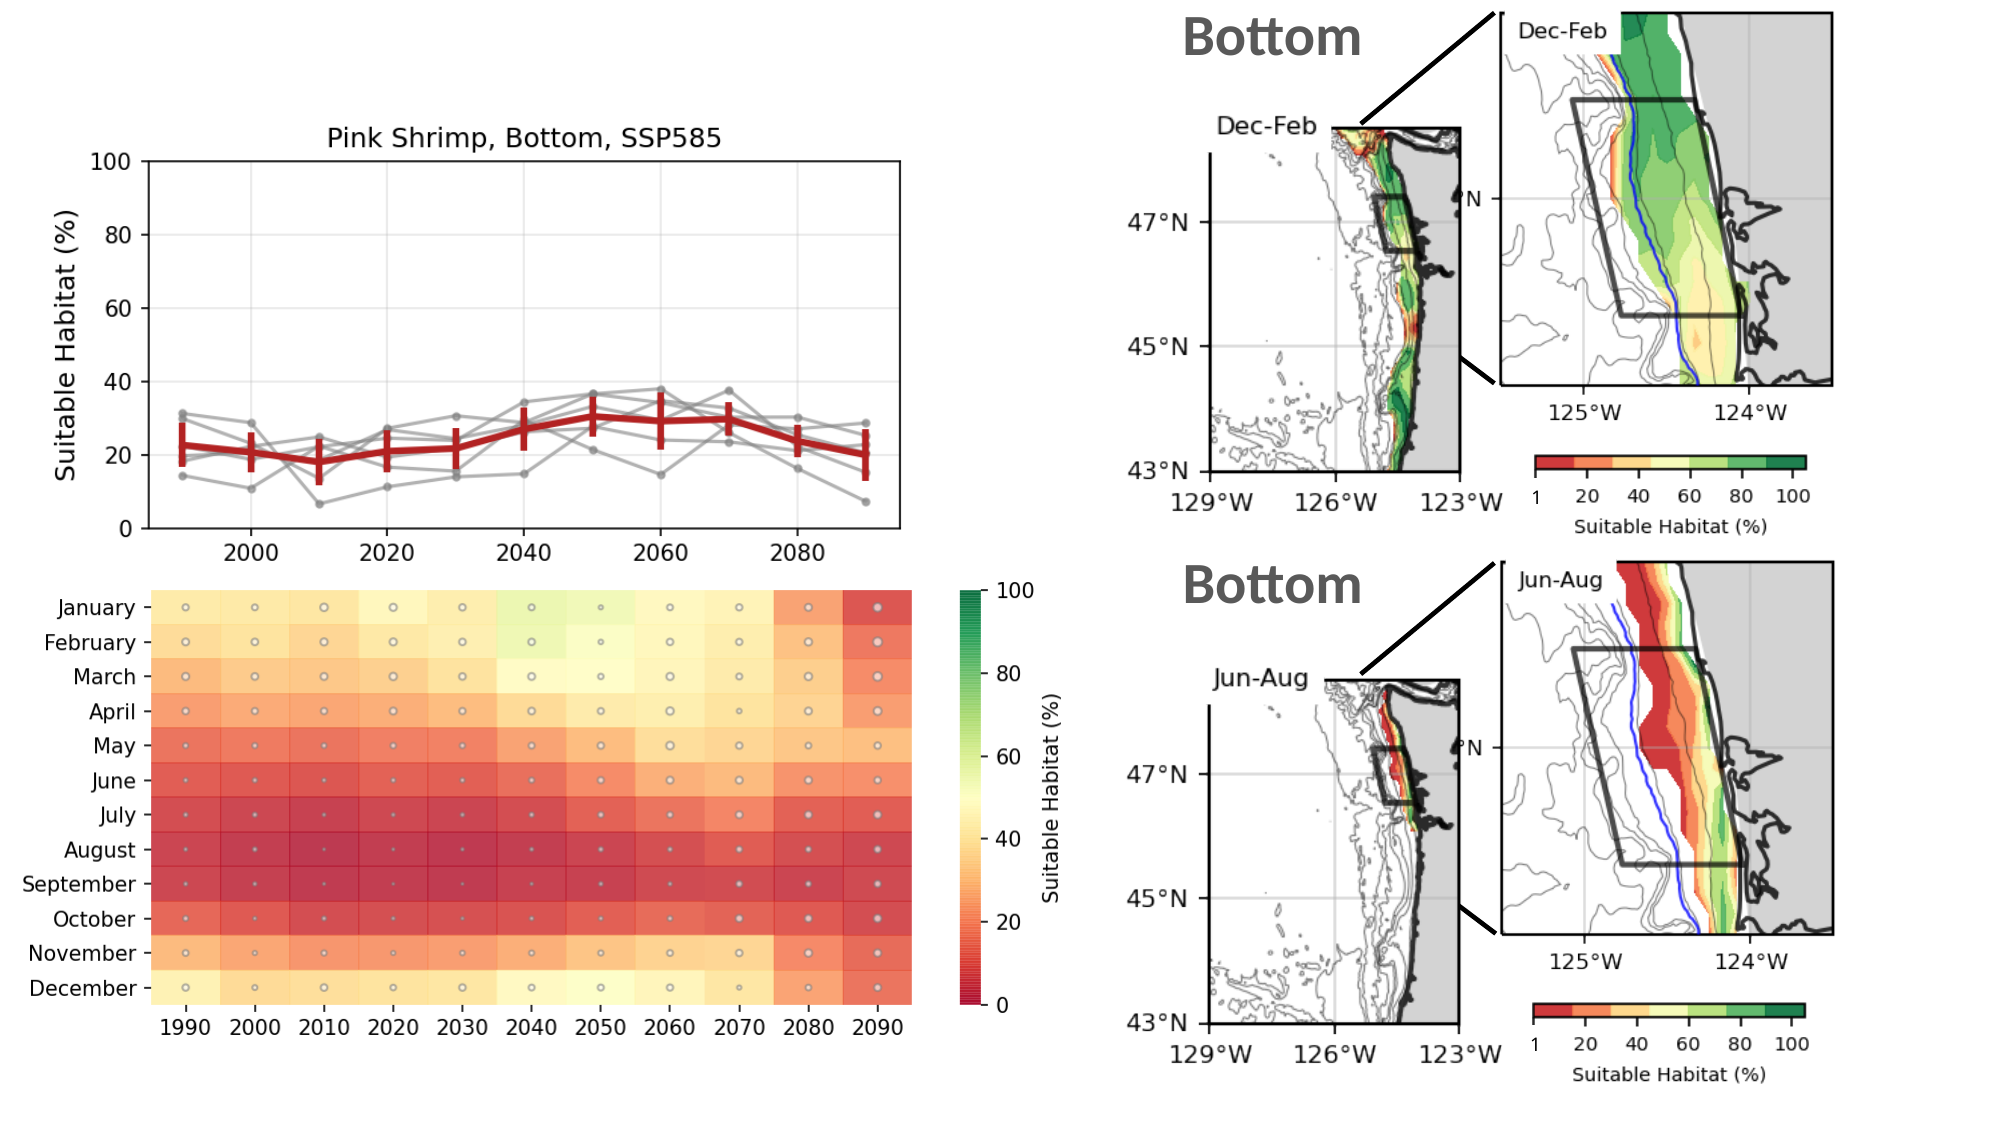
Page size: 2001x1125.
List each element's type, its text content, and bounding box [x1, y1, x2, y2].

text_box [1360, 562, 1495, 626]
text_box Bottom [1167, 0, 1378, 74]
picture [0, 0, 1912, 1092]
text_box Bottom [1167, 537, 1378, 623]
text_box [1360, 12, 1495, 74]
